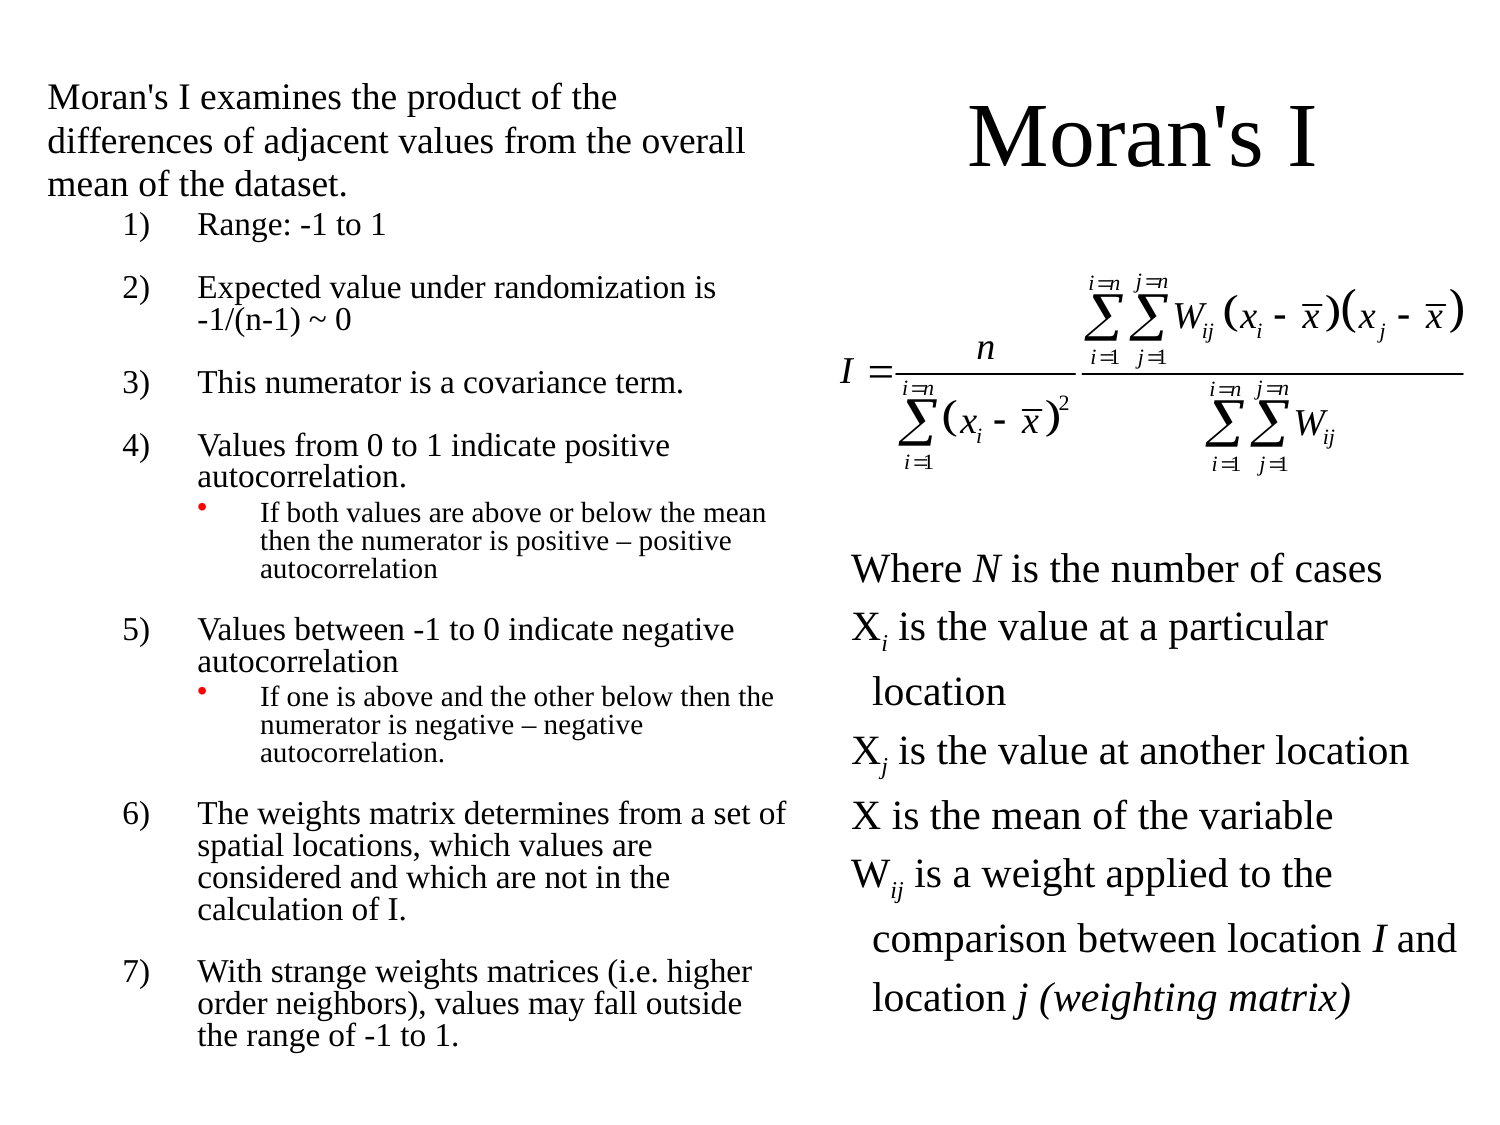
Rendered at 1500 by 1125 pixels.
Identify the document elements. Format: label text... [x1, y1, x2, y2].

text_box Moran's I [873, 57, 1413, 201]
text_box Moran's I examines the product of the differences of adjacent values from the overall mean of the dataset. Range: -1 to 1 Expected value under randomization is -1/(n-1) ~ 0 This numerator is a covariance term. Values from 0 to 1 indicate positive autocorrelation. If both values are above or below the mean then the numerator is positive – positive autocorrelation Values between -1 to 0 indicate negative autocorrelation If one is above and the other below then the numerator is negative – negative autocorrelation. The weights matrix determines from a set of spatial locations, which values are considered and which are not in the calculation of I. With strange weights matrices (i.e. higher order neighbors), values may fall outside the range of -1 to 1. [32, 73, 806, 1080]
picture [833, 262, 1472, 485]
text_box Where N is the number of cases Xi is the value at a particular location Xj is the value at another location X is the mean of the variable Wij is a weight applied to the comparison between location I and location j (weighting matrix) [836, 533, 1474, 1079]
